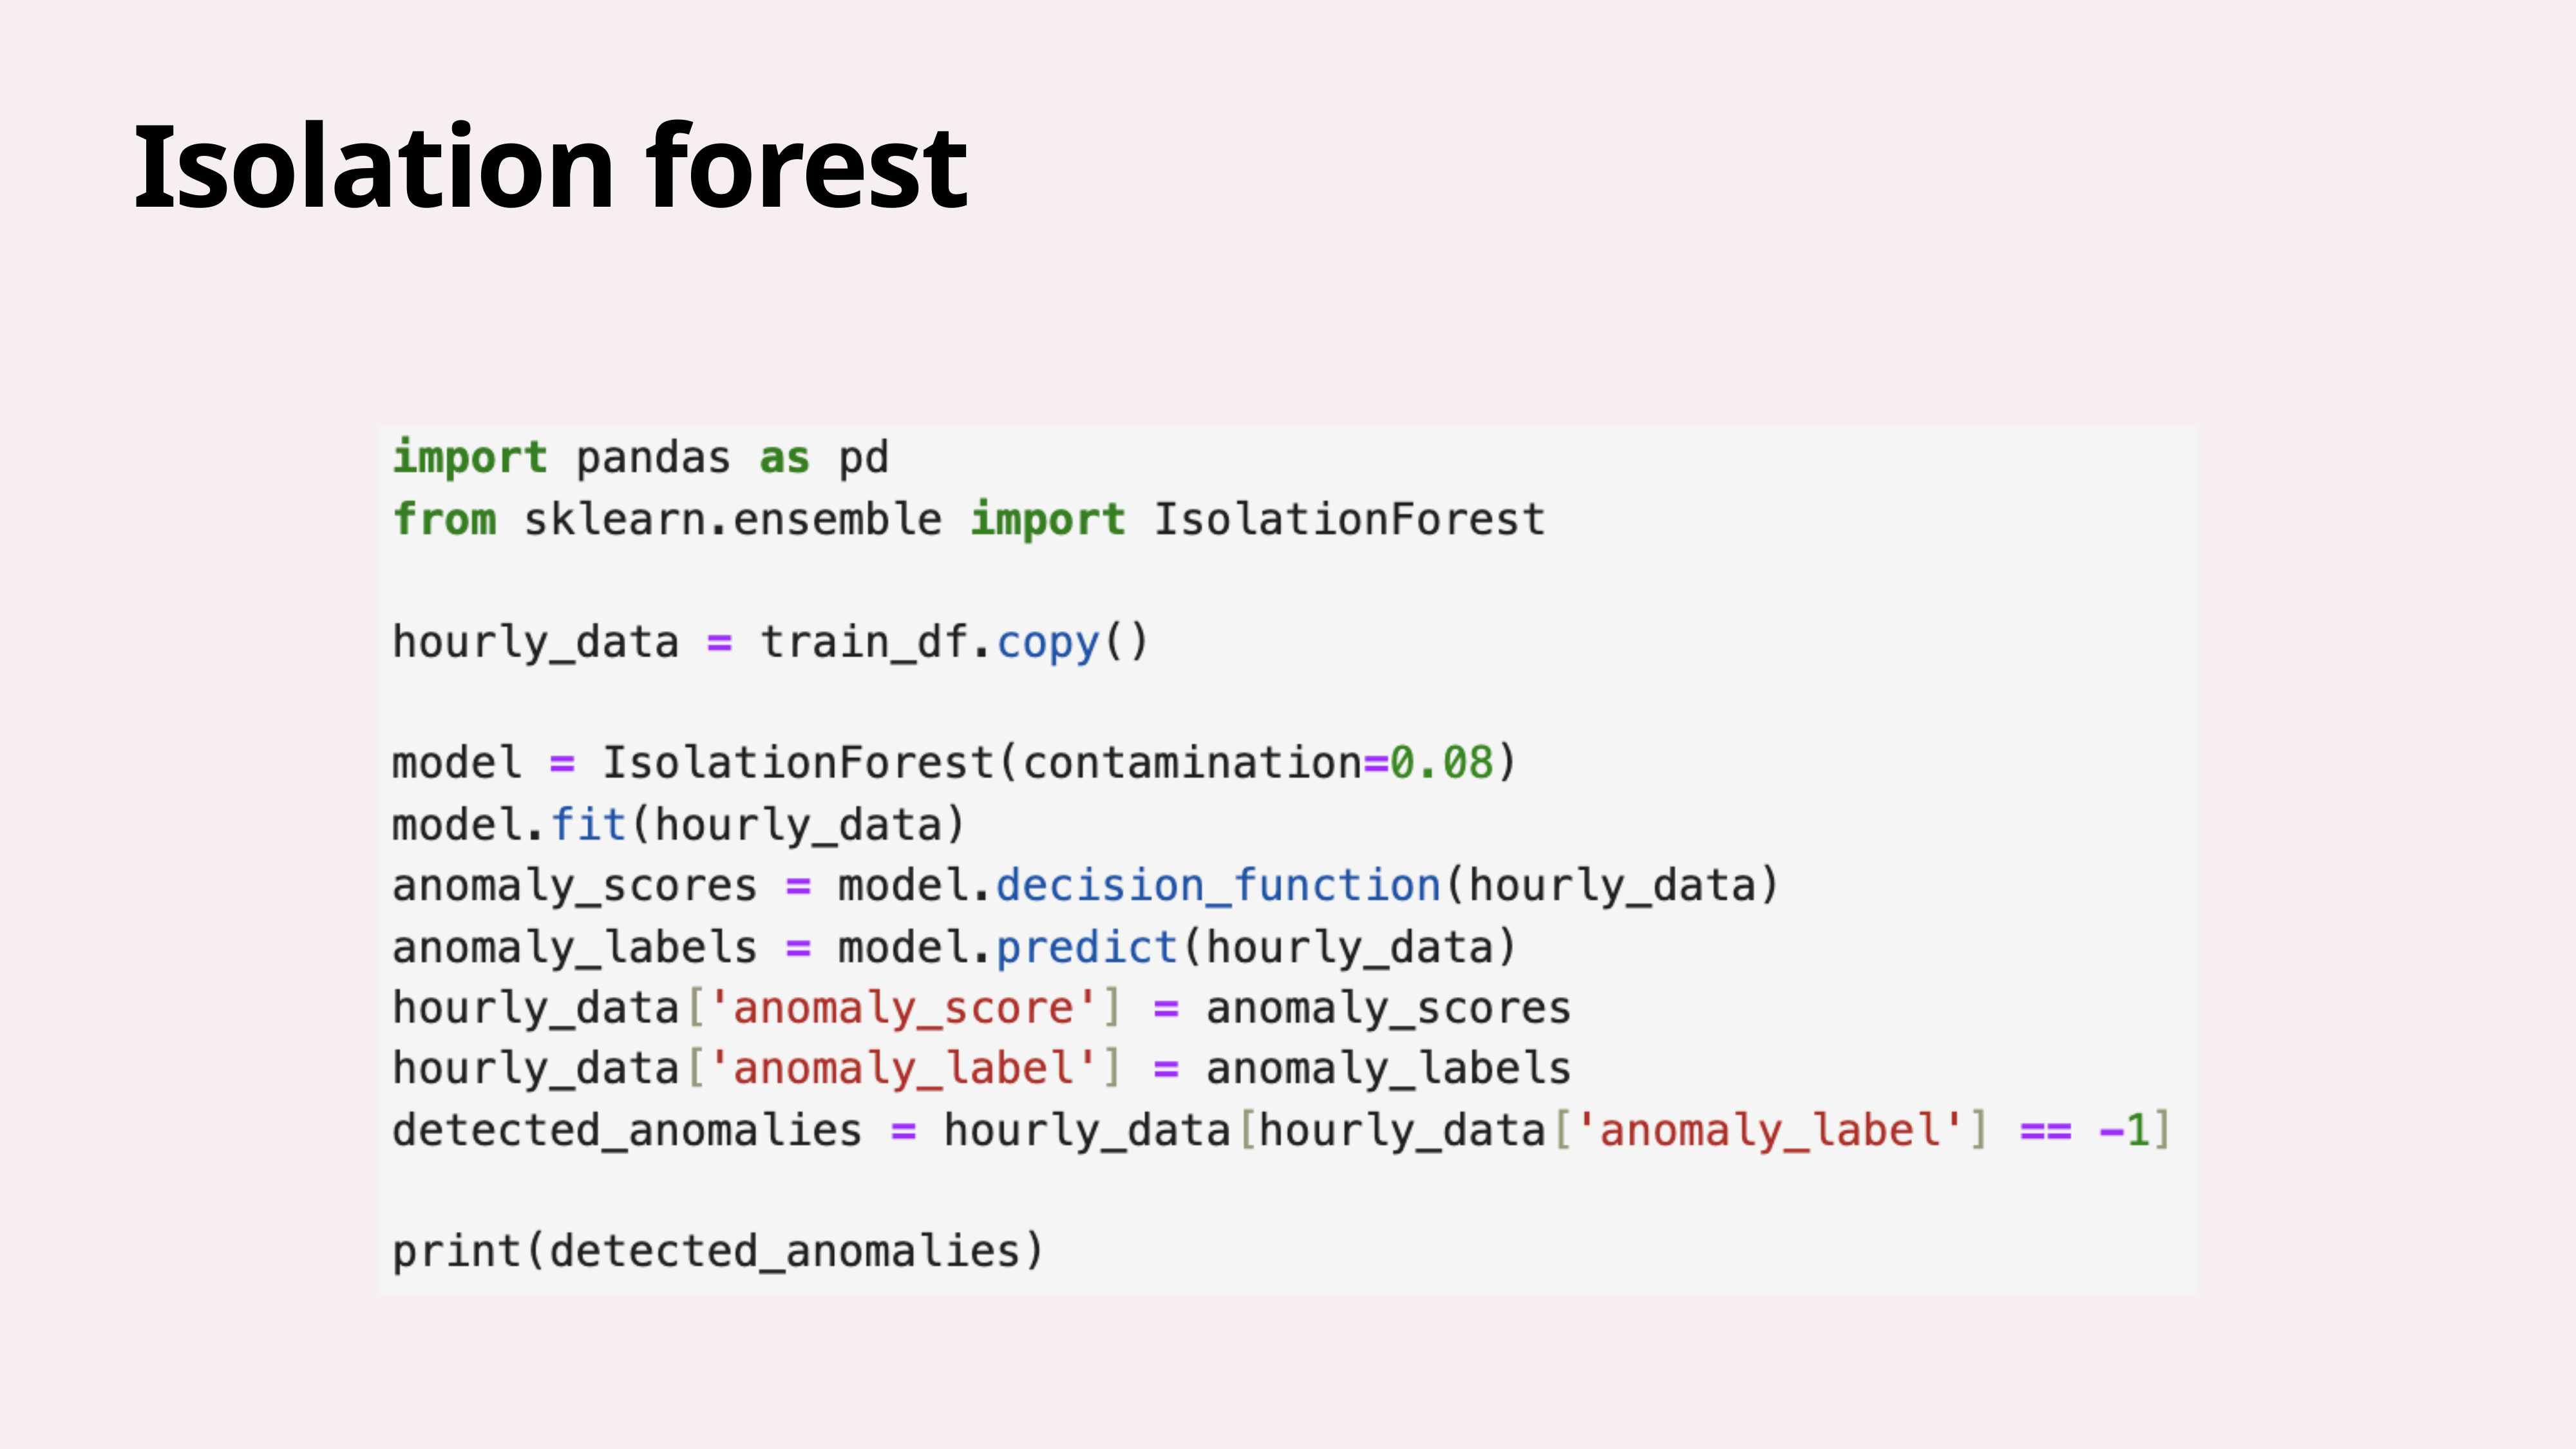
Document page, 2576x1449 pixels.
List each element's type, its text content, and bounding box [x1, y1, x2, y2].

title Isolation forest [127, 113, 2449, 266]
picture [379, 426, 2197, 1295]
